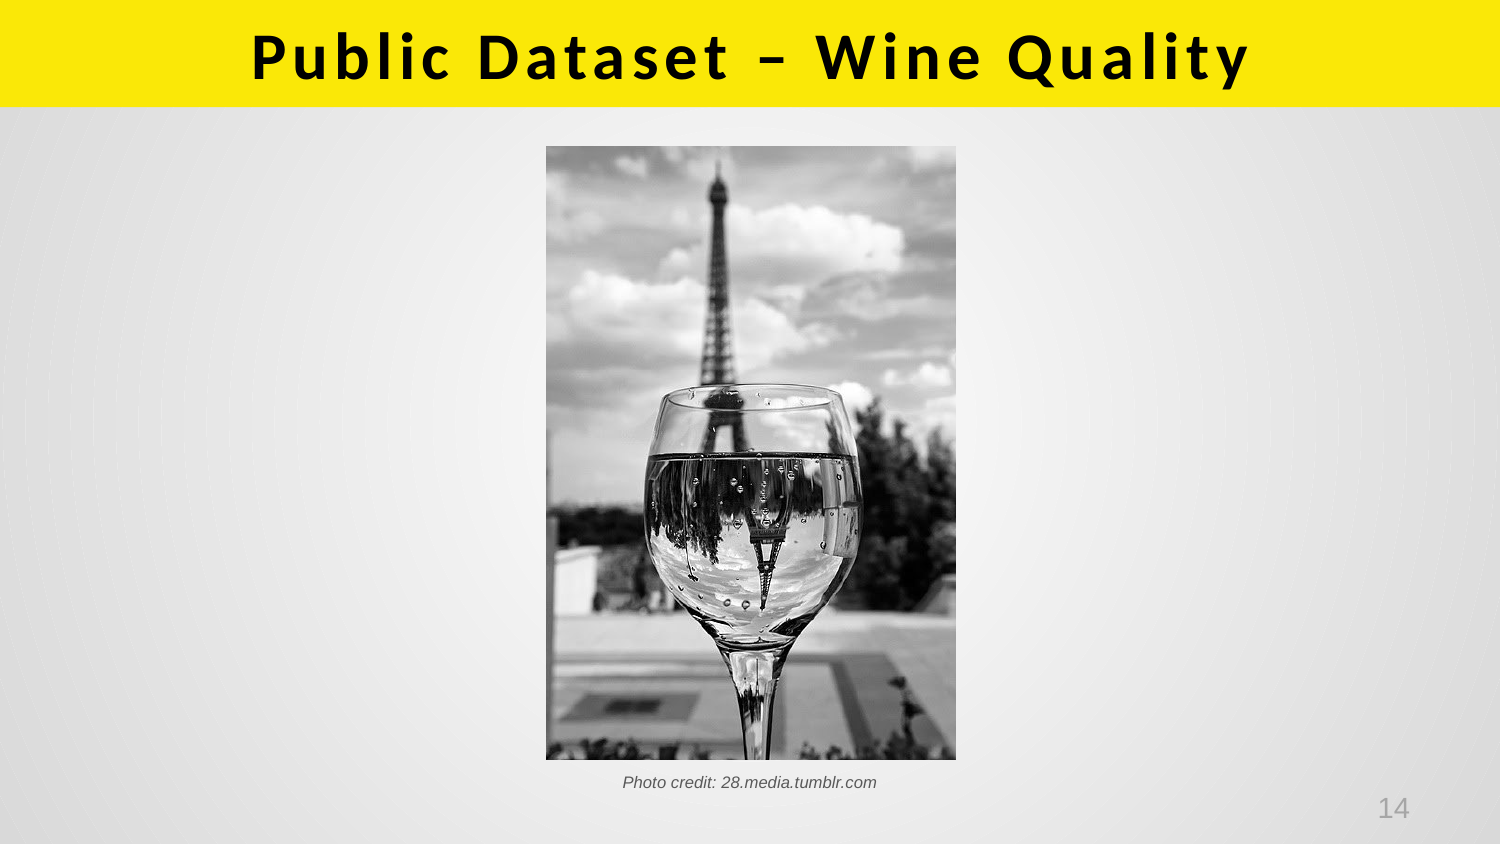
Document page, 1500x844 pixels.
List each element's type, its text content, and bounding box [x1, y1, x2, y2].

slide_number 14 [1074, 782, 1425, 827]
picture [545, 146, 956, 760]
text_box Photo credit: 28.media.tumblr.com [607, 768, 893, 799]
title Public Dataset – Wine Quality [75, 0, 1425, 108]
